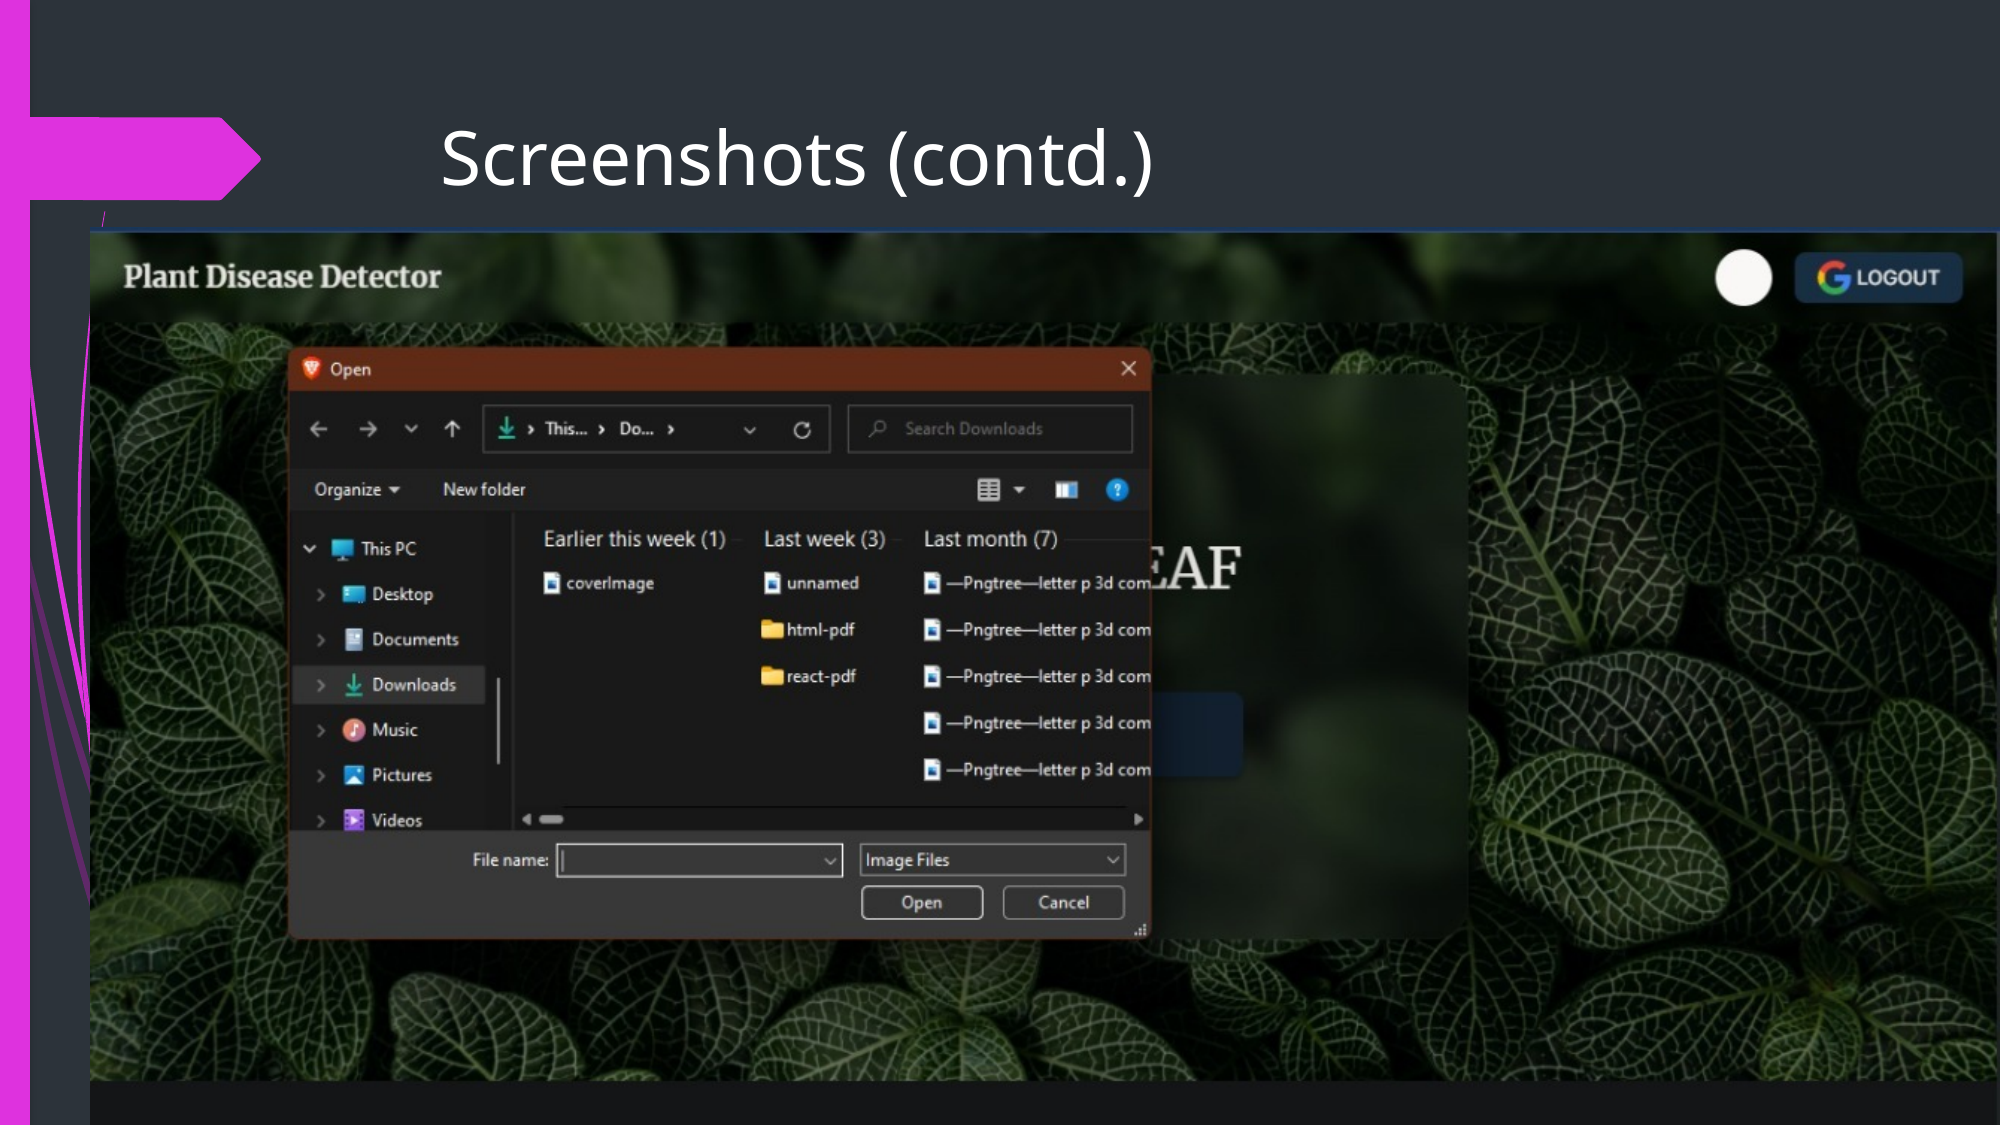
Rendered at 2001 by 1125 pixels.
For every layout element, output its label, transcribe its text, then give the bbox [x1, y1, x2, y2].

title Screenshots (contd.) [425, 102, 1888, 226]
picture [90, 227, 2000, 1125]
